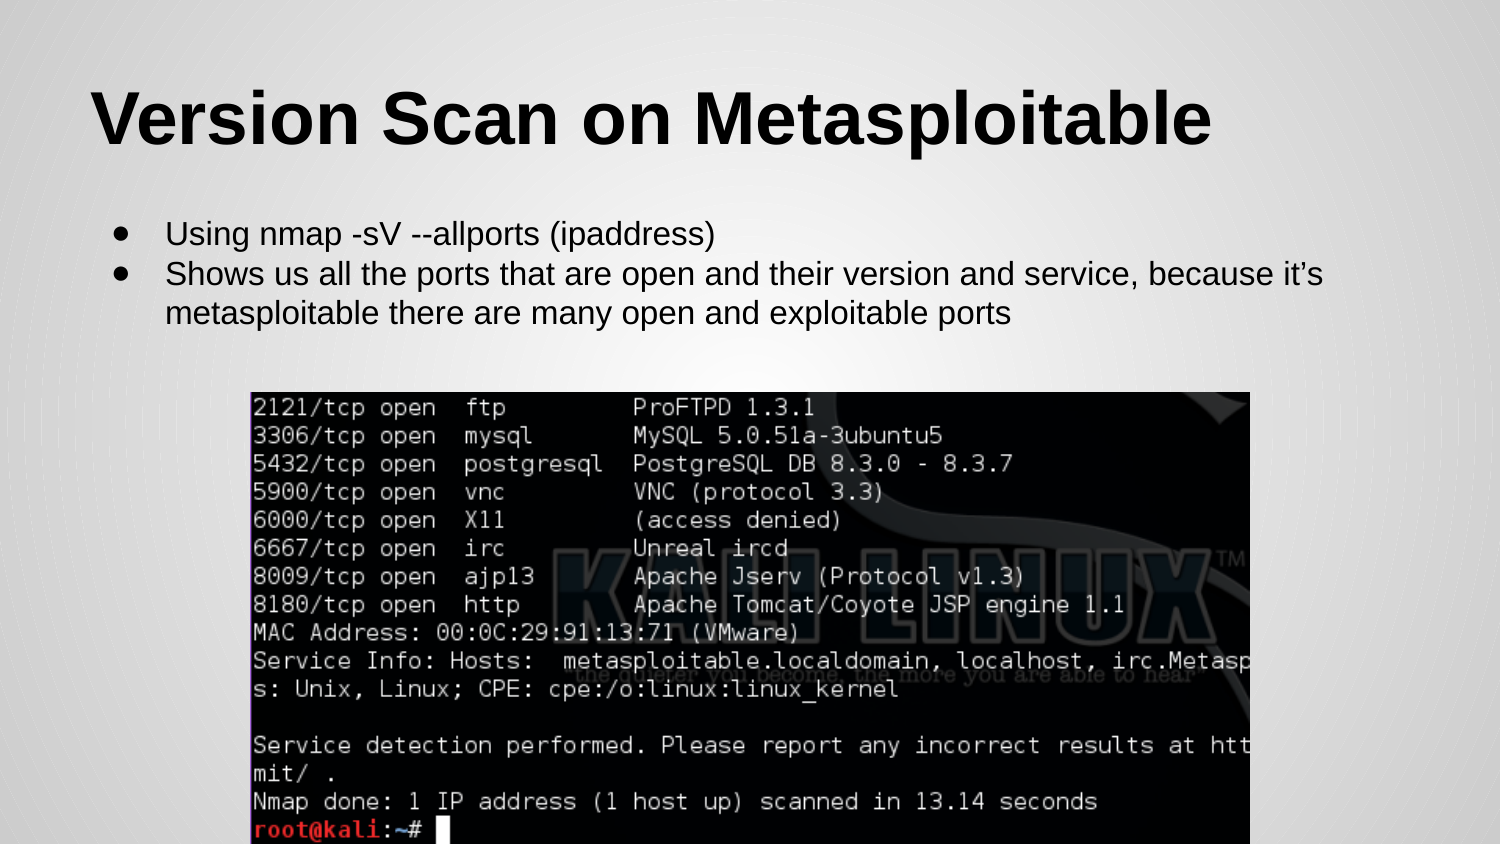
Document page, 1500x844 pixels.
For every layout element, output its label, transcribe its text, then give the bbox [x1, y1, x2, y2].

picture [250, 391, 1250, 844]
title Version Scan on Metasploitable [75, 33, 1425, 175]
list Using nmap -sV --allports (ipaddress) Shows us all the ports that are open and their version and service, because it’s metasploitable there are many open and exploitable ports [75, 196, 1425, 808]
